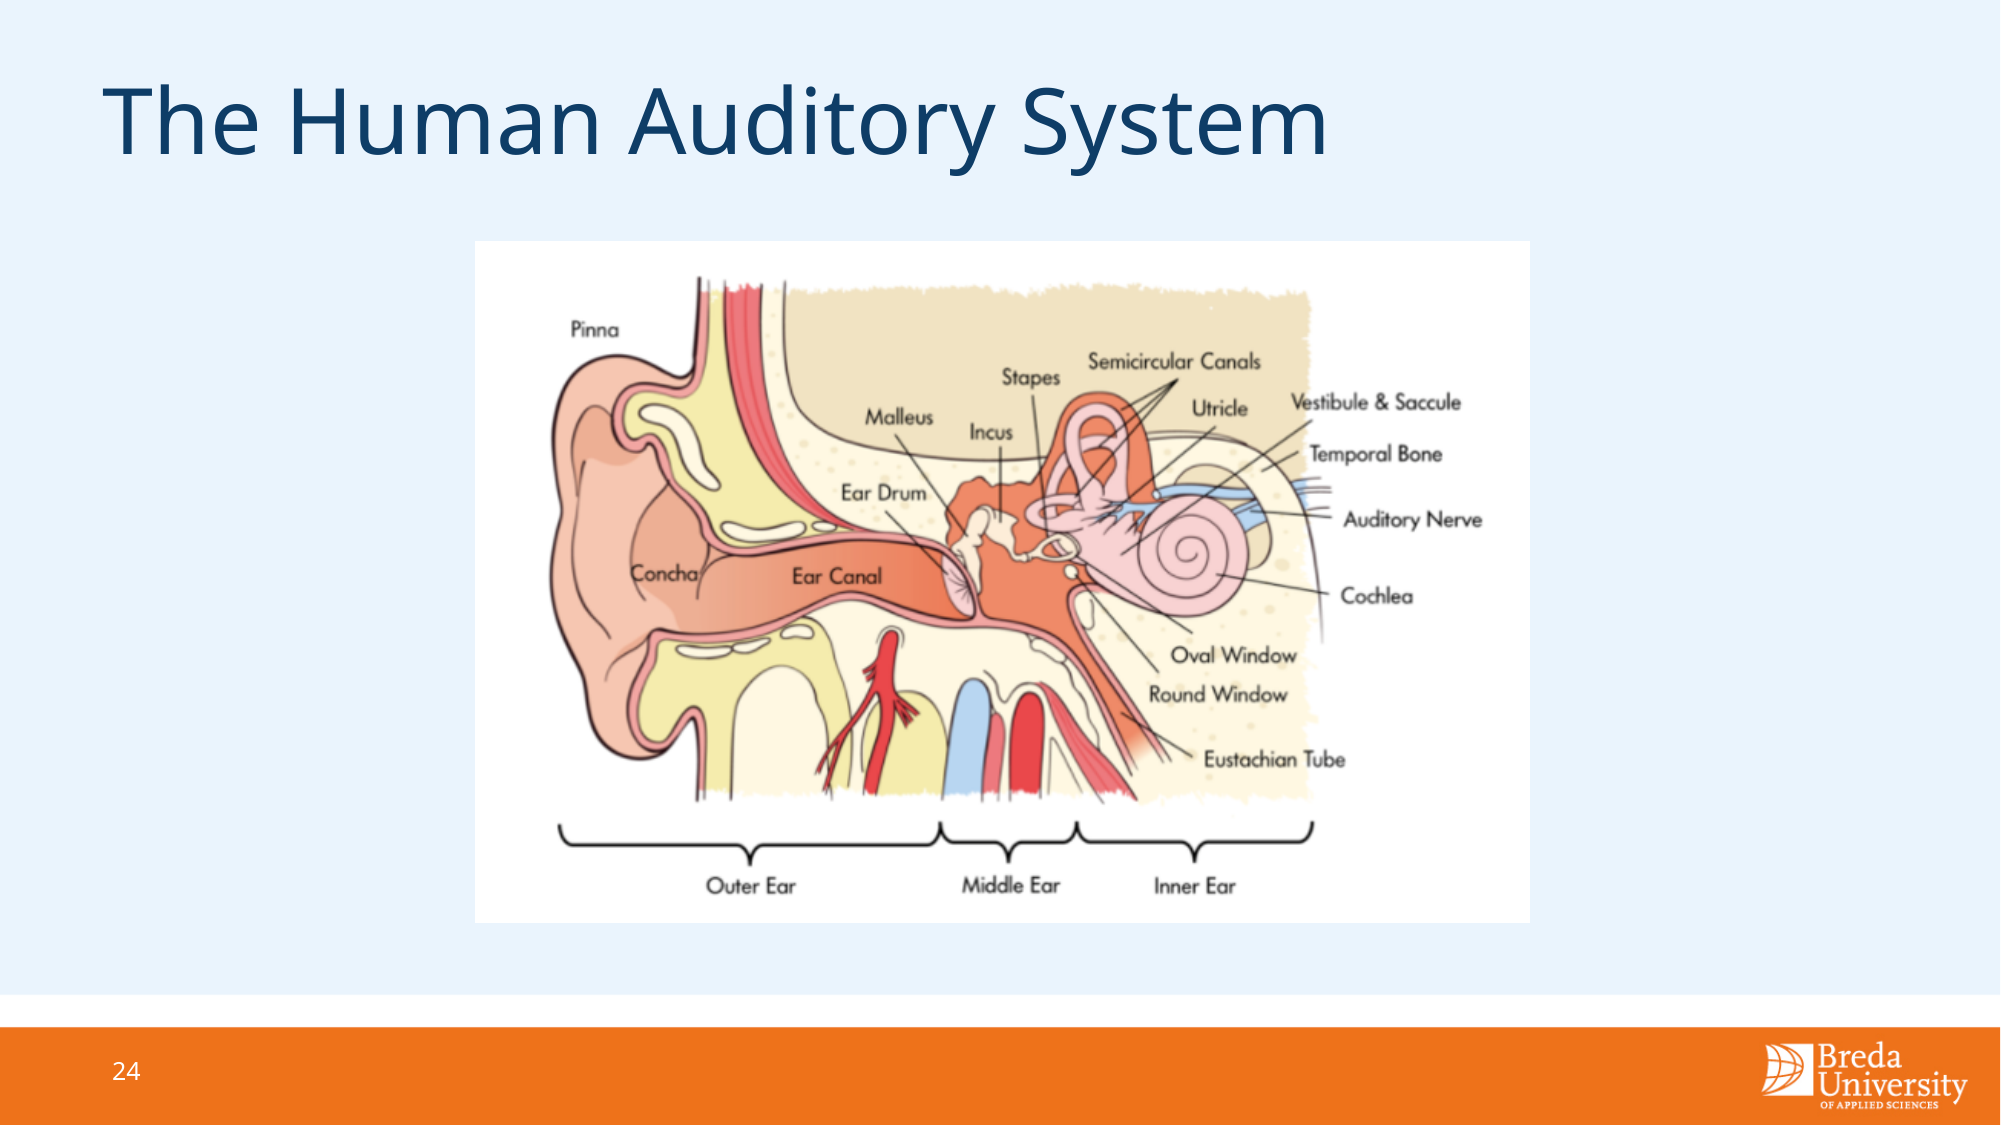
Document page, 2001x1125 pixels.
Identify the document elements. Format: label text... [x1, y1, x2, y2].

title The Human Auditory System [88, 67, 1917, 210]
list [475, 241, 1530, 923]
slide_number 24 [97, 1042, 198, 1103]
picture [0, 0, 2001, 1125]
